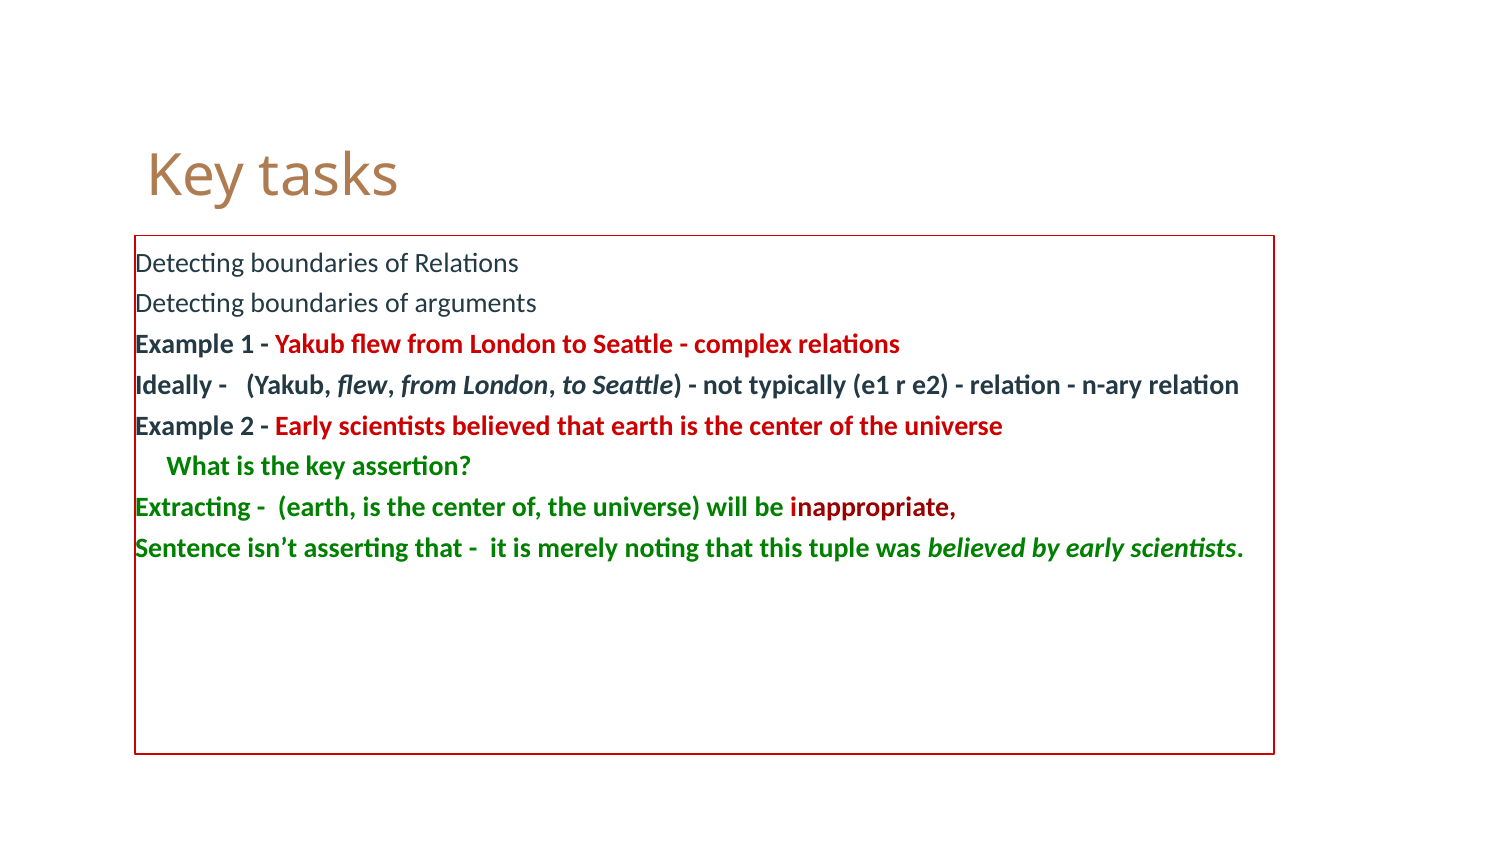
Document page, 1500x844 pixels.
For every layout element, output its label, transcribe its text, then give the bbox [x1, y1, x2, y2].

list Detecting boundaries of Relations Detecting boundaries of arguments Example 1 - Yakub flew from London to Seattle - complex relations Ideally - (Yakub, flew, from London, to Seattle) - not typically (e1 r e2) - relation - n-ary relation Example 2 - Early scientists believed that earth is the center of the universe What is the key assertion? Extracting - (earth, is the center of, the universe) will be inappropriate, Sentence isn’t asserting that - it is merely noting that this tuple was believed by early scientists. [135, 235, 1275, 754]
title Key tasks [135, 35, 1373, 214]
